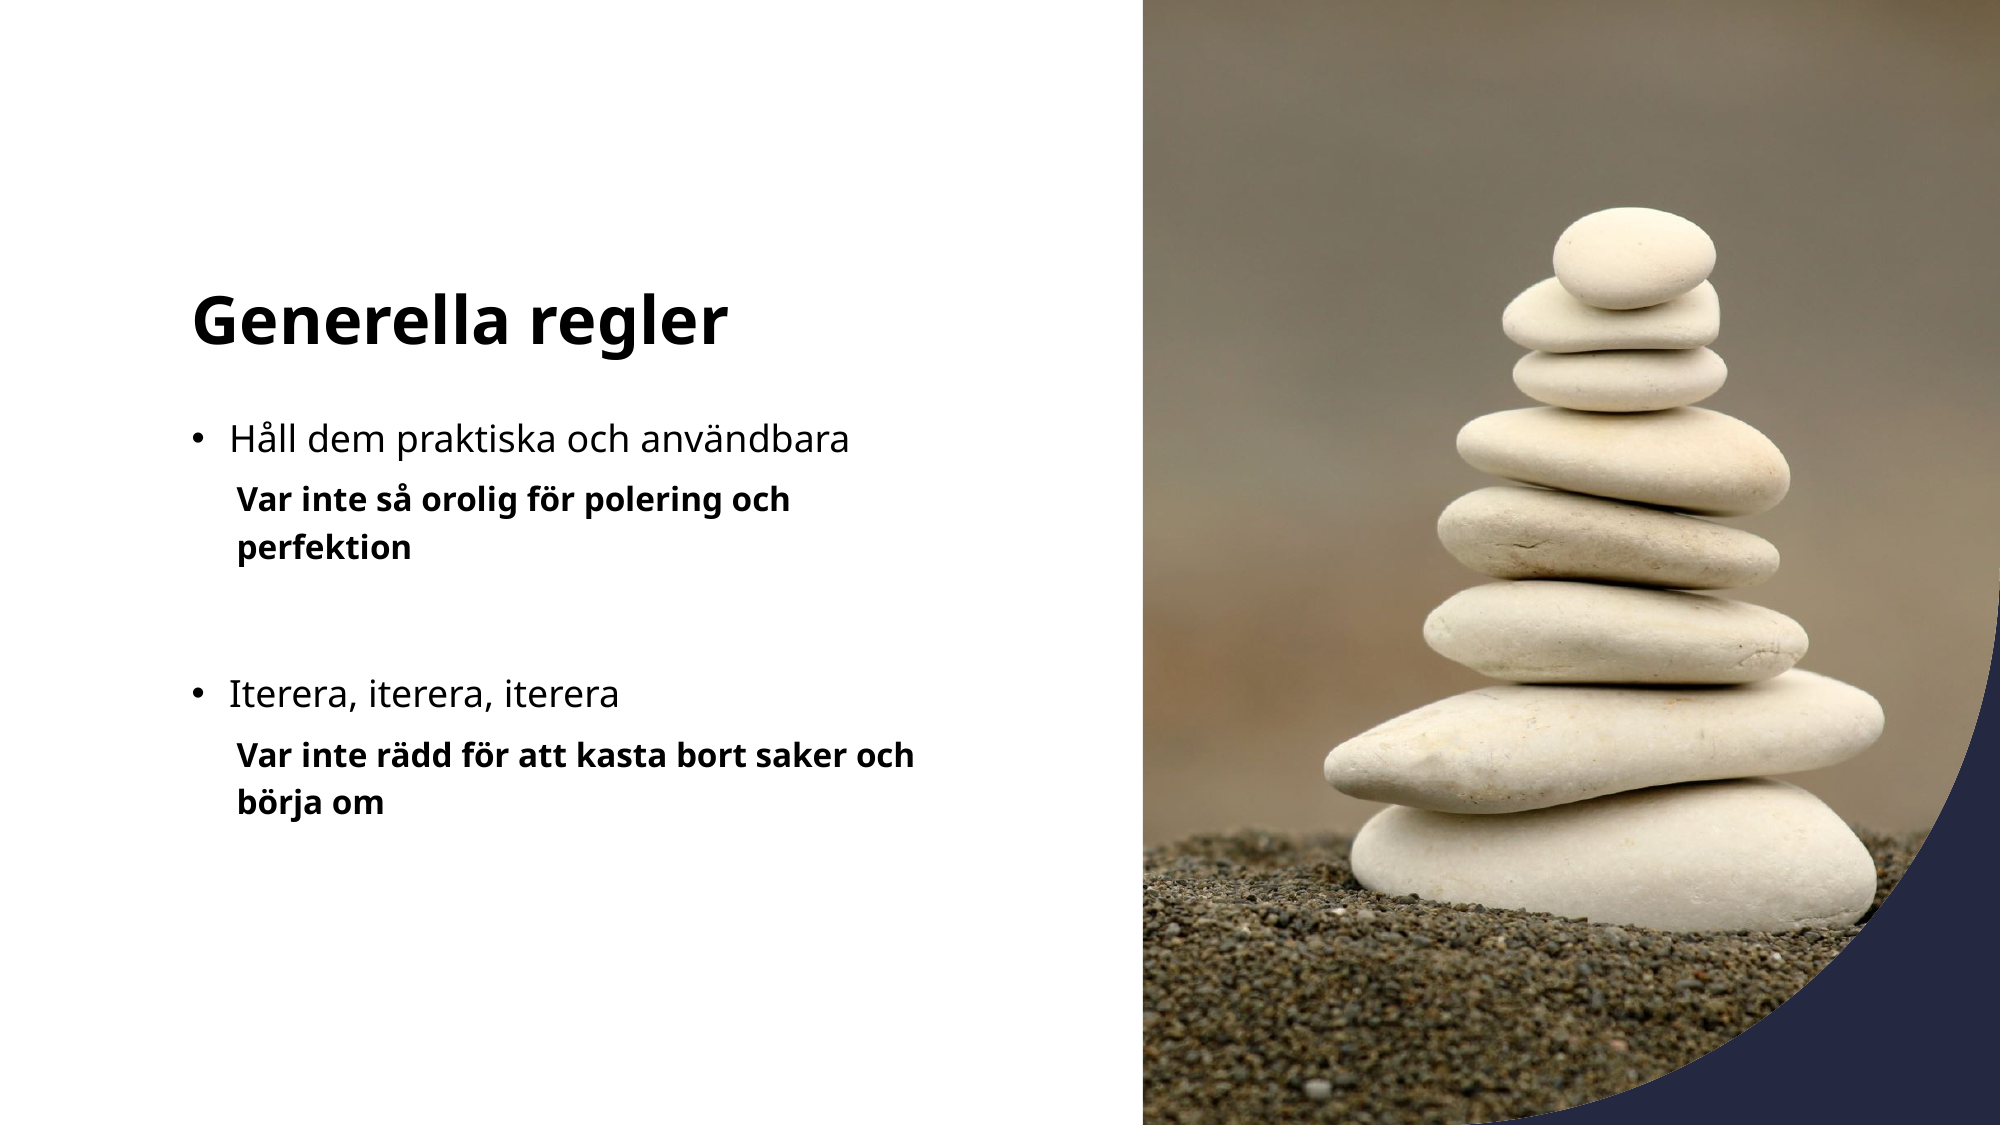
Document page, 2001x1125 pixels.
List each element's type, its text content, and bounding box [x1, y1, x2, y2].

picture [1142, 0, 2000, 1125]
list Håll dem praktiska och användbara Var inte så orolig för polering och perfektion Iterera, iterera, iterera Var inte rädd för att kasta bort saker och börja om [176, 398, 974, 975]
text_box [0, 0, 1142, 1125]
title Generella regler [176, 118, 974, 366]
